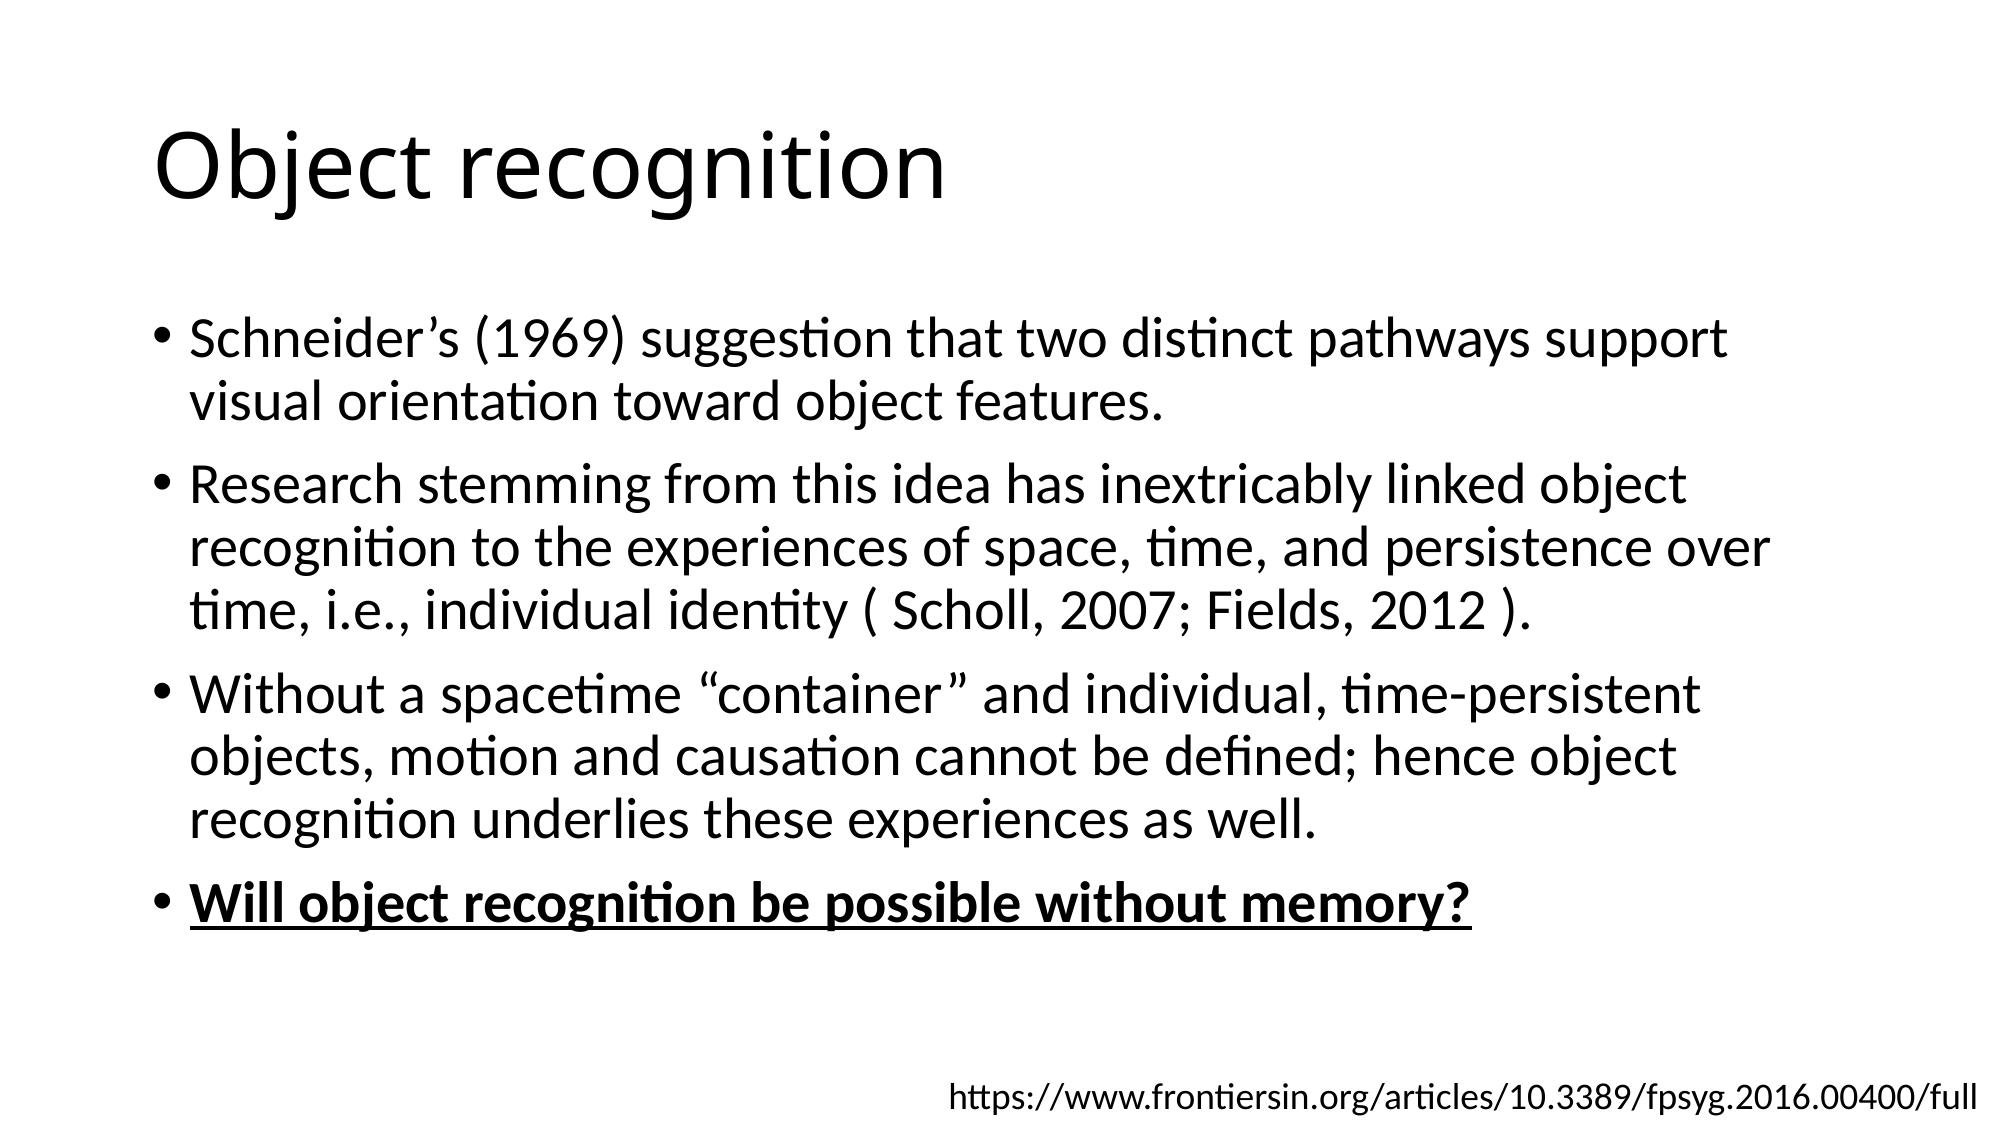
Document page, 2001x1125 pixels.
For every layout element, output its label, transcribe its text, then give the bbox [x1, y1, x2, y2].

title Object recognition [137, 59, 1863, 278]
text_box https://www.frontiersin.org/articles/10.3389/fpsyg.2016.00400/full [933, 1064, 1994, 1125]
list Schneider’s (1969) suggestion that two distinct pathways support visual orientation toward object features. Research stemming from this idea has inextricably linked object recognition to the experiences of space, time, and persistence over time, i.e., individual identity ( Scholl, 2007; Fields, 2012 ). Without a spacetime “container” and individual, time-persistent objects, motion and causation cannot be defined; hence object recognition underlies these experiences as well. Will object recognition be possible without memory? [137, 299, 1863, 1014]
